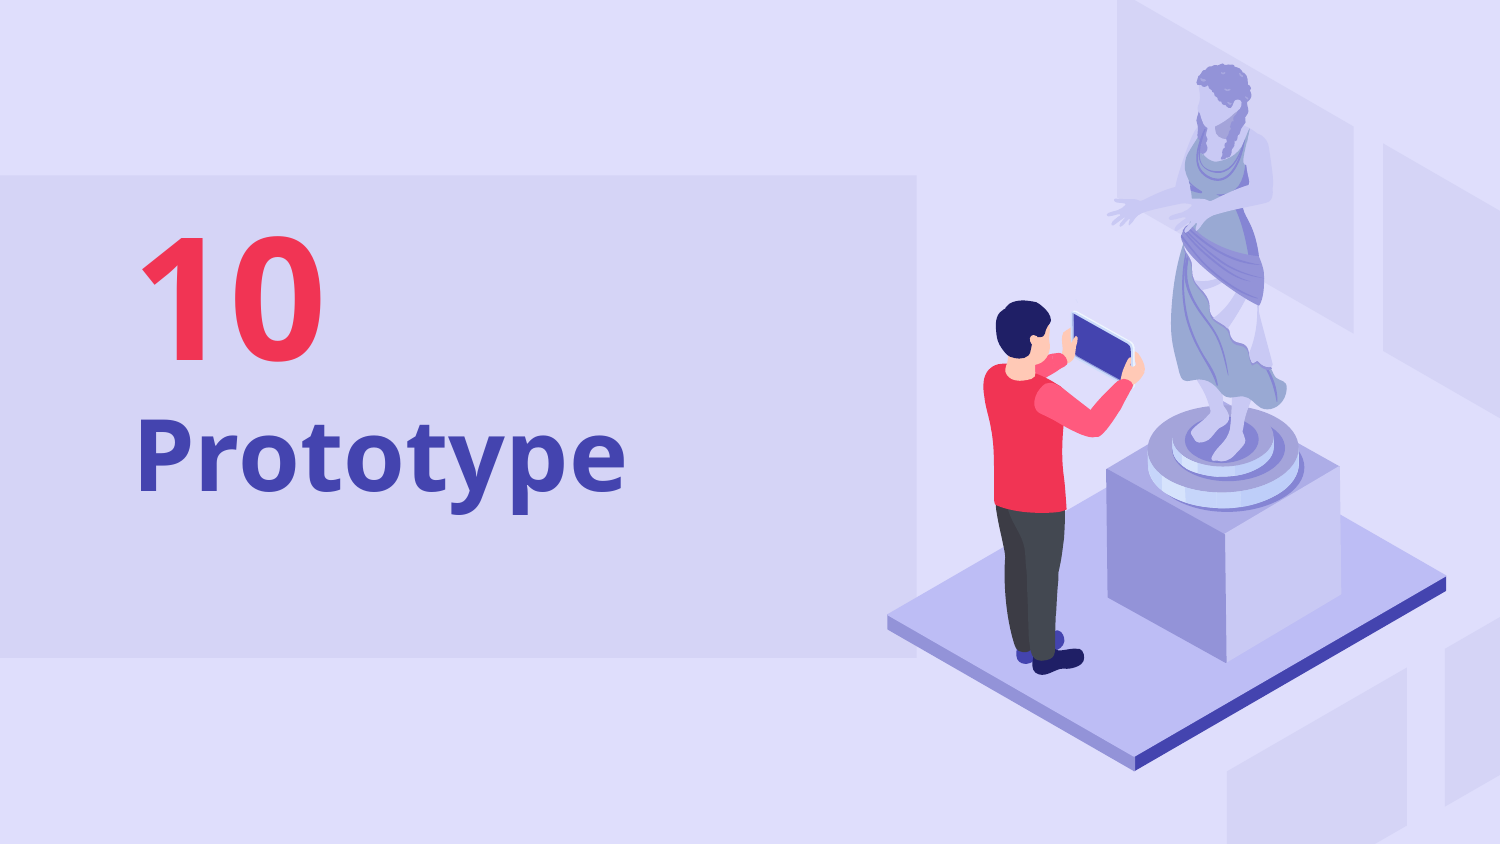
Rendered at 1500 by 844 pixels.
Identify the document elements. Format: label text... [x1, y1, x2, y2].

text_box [1105, 63, 1341, 663]
title Prototype [116, 376, 853, 515]
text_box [982, 297, 1146, 676]
title 10 [116, 174, 344, 371]
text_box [887, 434, 1446, 771]
